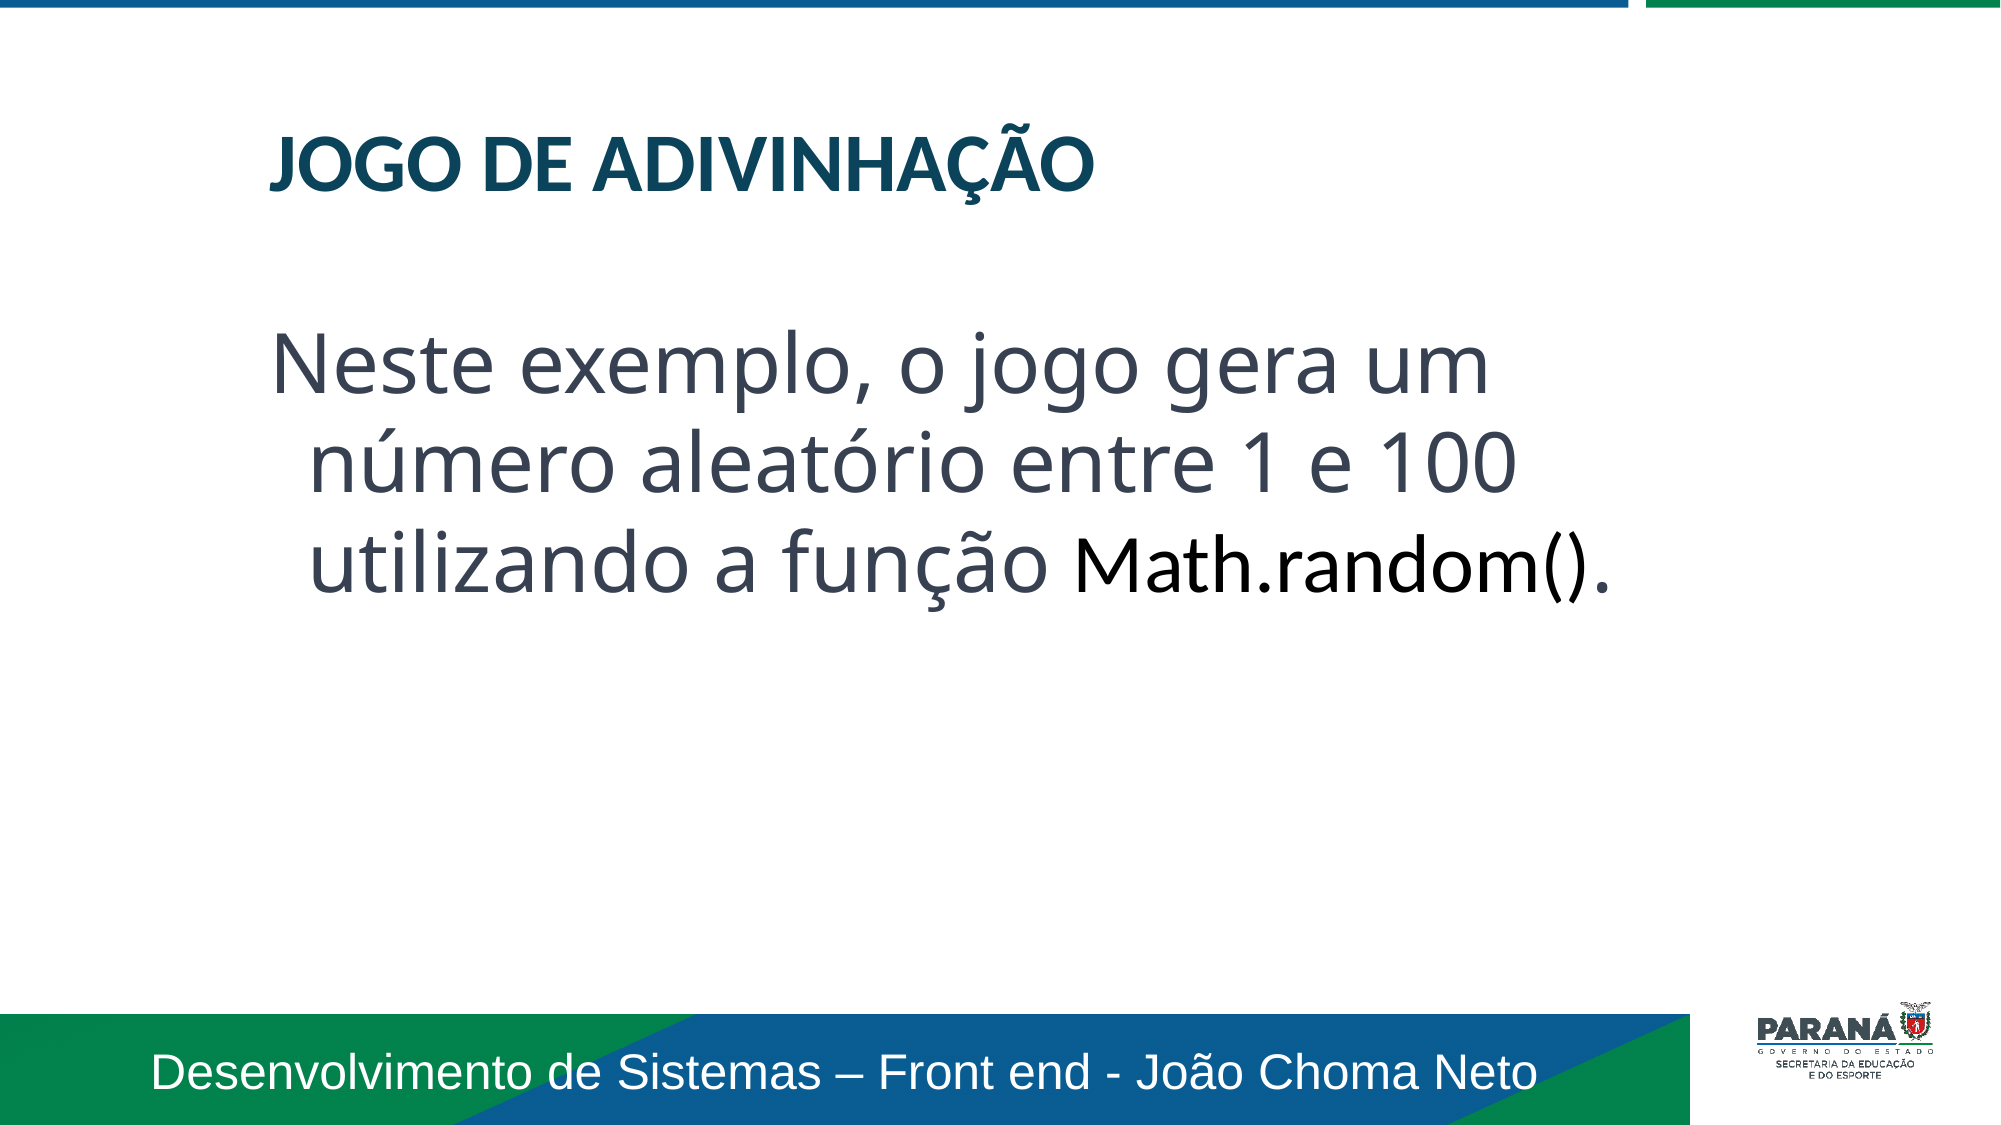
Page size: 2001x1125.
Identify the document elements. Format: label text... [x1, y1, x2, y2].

list JOGO DE ADIVINHAÇÃO [217, 111, 1637, 249]
picture [0, 1014, 1690, 1125]
list Neste exemplo, o jogo gera um número aleatório entre 1 e 100 utilizando a função Math.random(). [217, 302, 1677, 921]
picture [1757, 1002, 1933, 1081]
